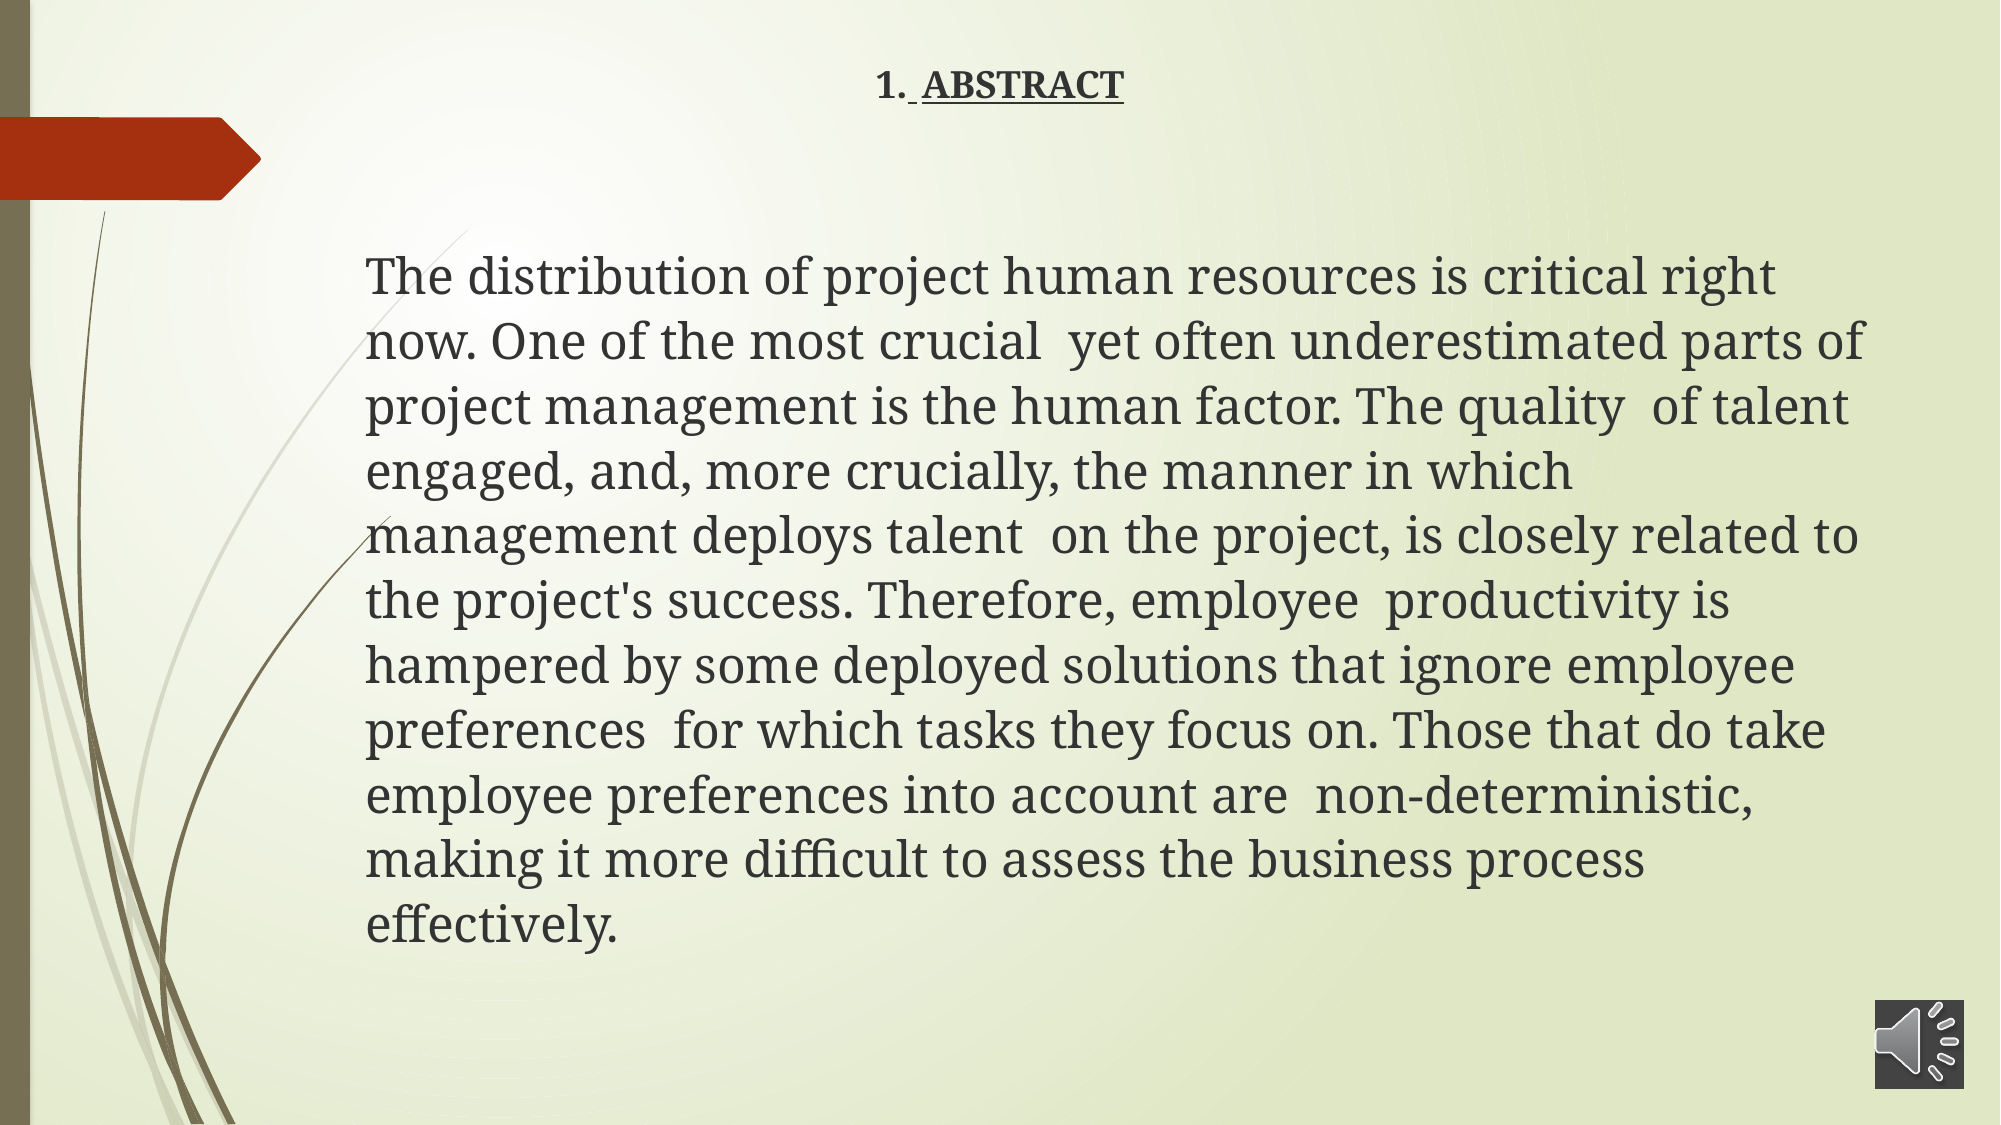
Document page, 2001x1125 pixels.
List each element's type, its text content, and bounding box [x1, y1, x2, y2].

picture [1873, 998, 1965, 1090]
text_box 1. ABSTRACT [795, 53, 1205, 159]
text_box The distribution of project human resources is critical right now. One of the most crucial yet often underestimated parts of project management is the human factor. The quality of talent engaged, and, more crucially, the manner in which management deploys talent on the project, is closely related to the project's success. Therefore, employee productivity is hampered by some deployed solutions that ignore employee preferences for which tasks they focus on. Those that do take employee preferences into account are non-deterministic, making it more difficult to assess the business process effectively. [348, 232, 1903, 960]
